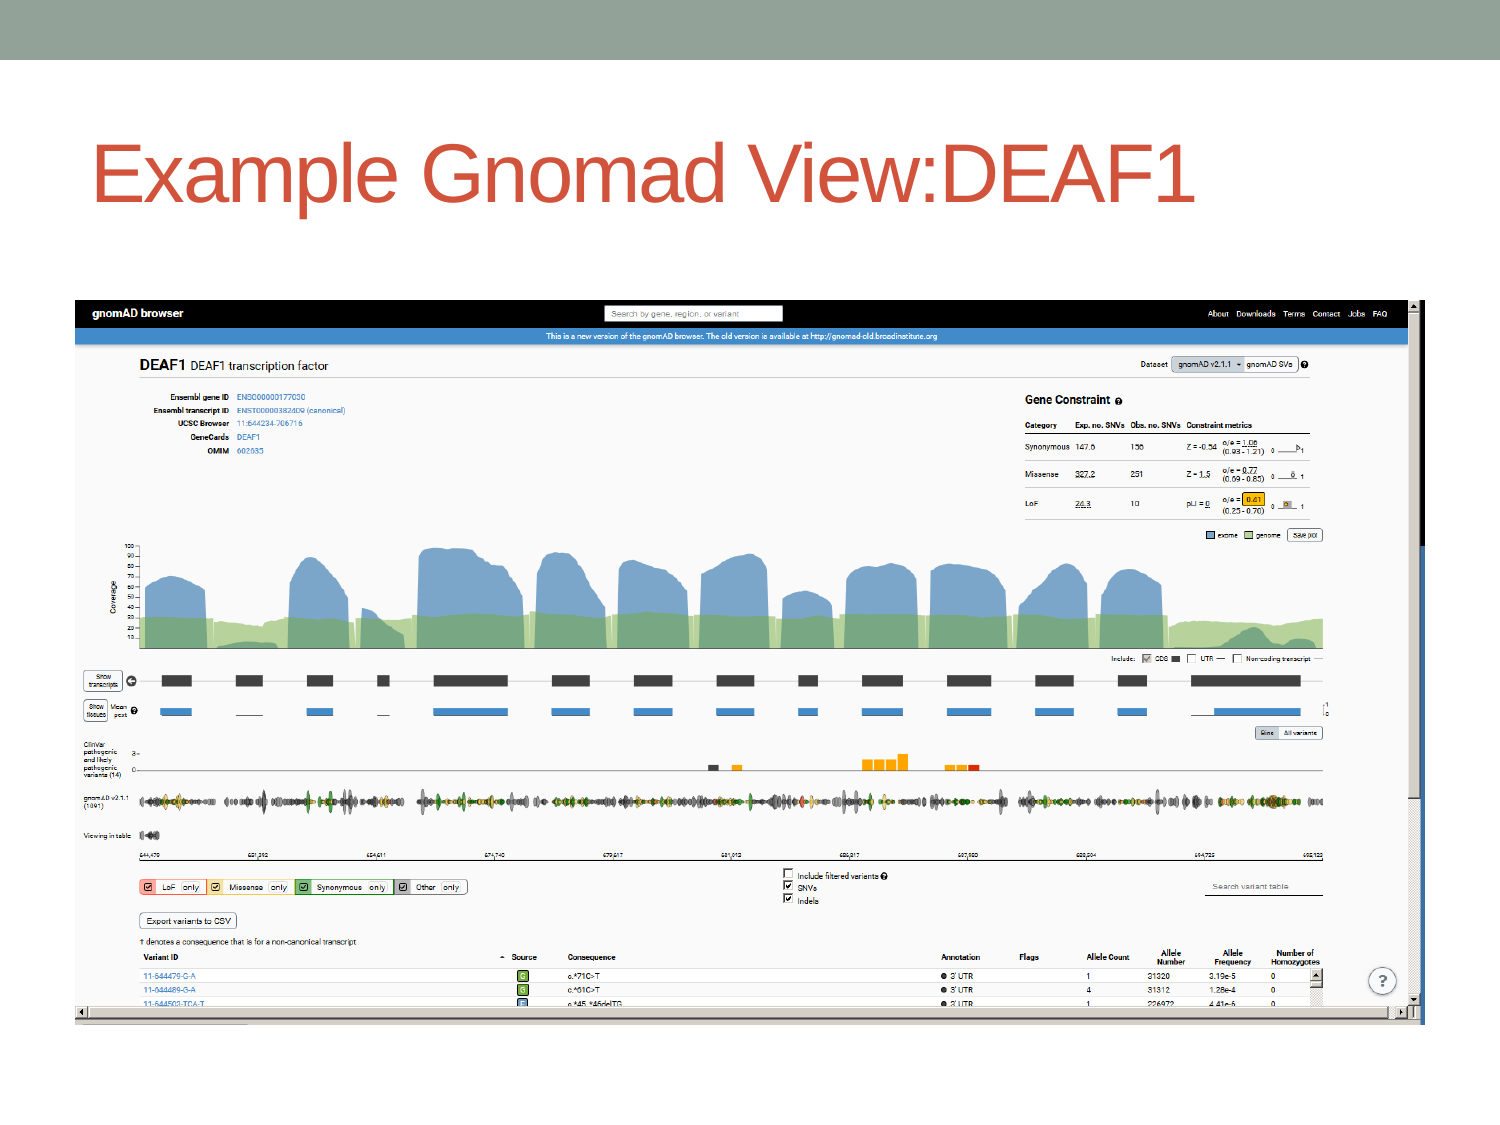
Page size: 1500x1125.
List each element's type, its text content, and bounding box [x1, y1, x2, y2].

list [74, 299, 1426, 1026]
title Example Gnomad View:DEAF1 [75, 87, 1425, 250]
